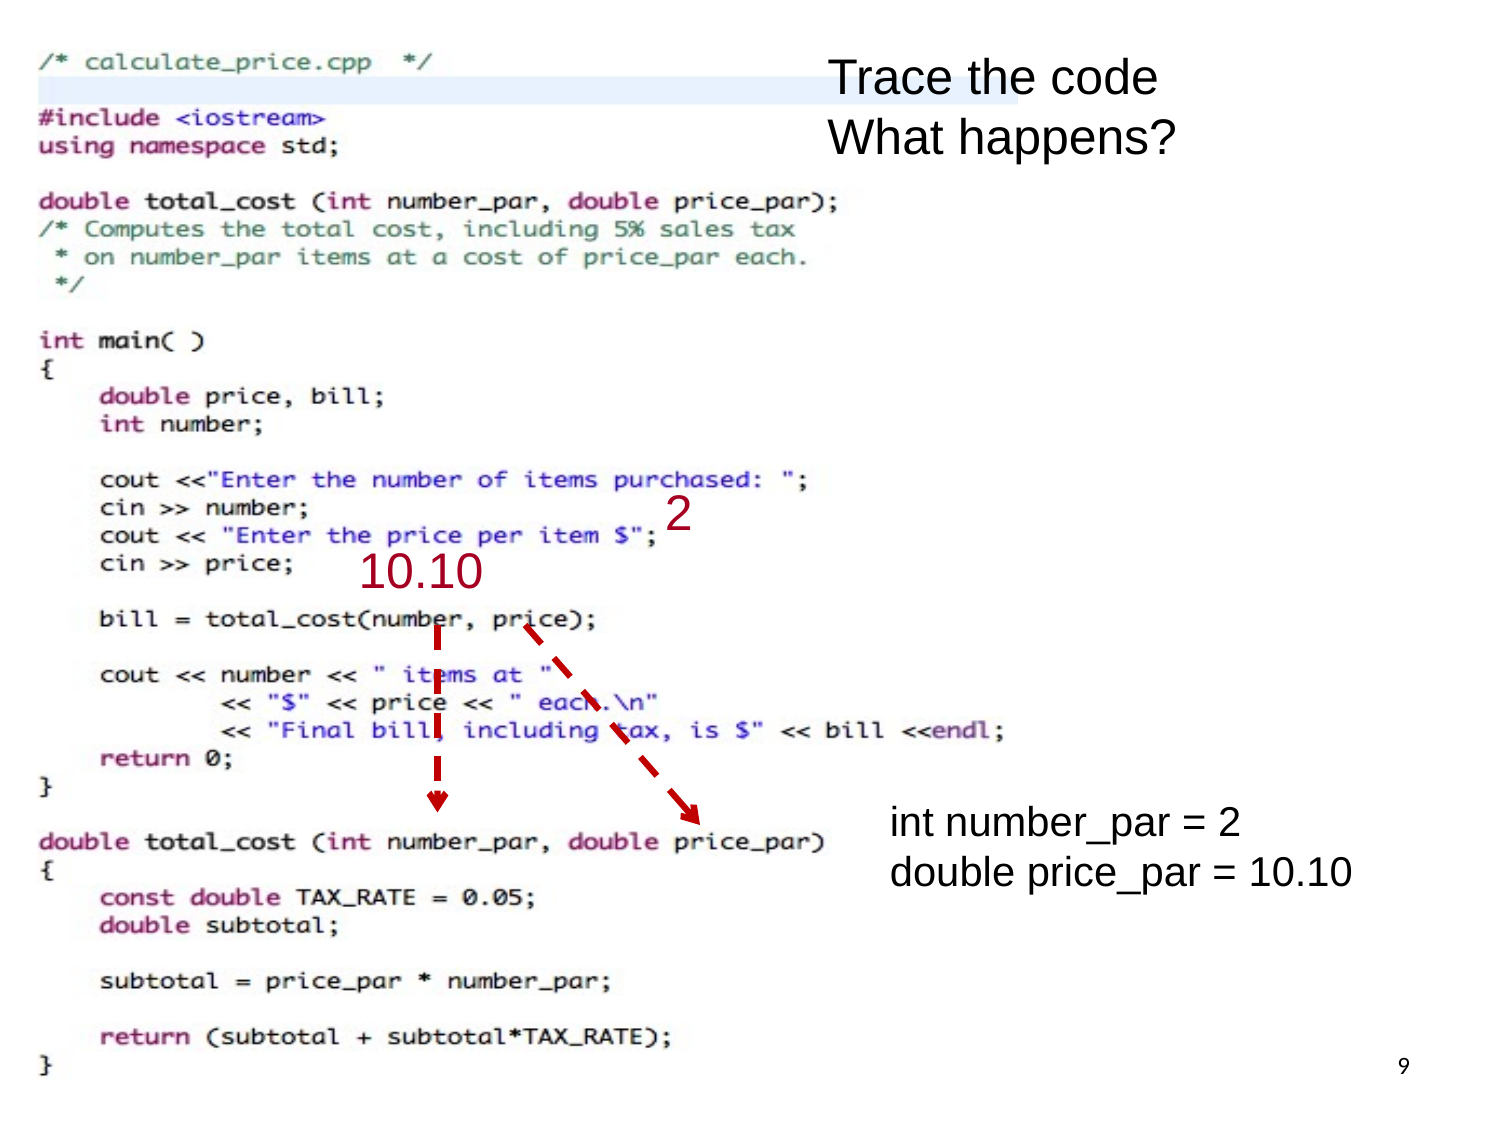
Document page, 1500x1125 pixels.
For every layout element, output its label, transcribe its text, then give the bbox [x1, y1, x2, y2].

text_box Trace the code What happens? [812, 37, 1463, 172]
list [37, 49, 1018, 1088]
slide_number 9 [1074, 1042, 1425, 1103]
text_box int number_par = 2 double price_par = 10.10 [1021, 787, 1463, 903]
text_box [524, 624, 701, 826]
